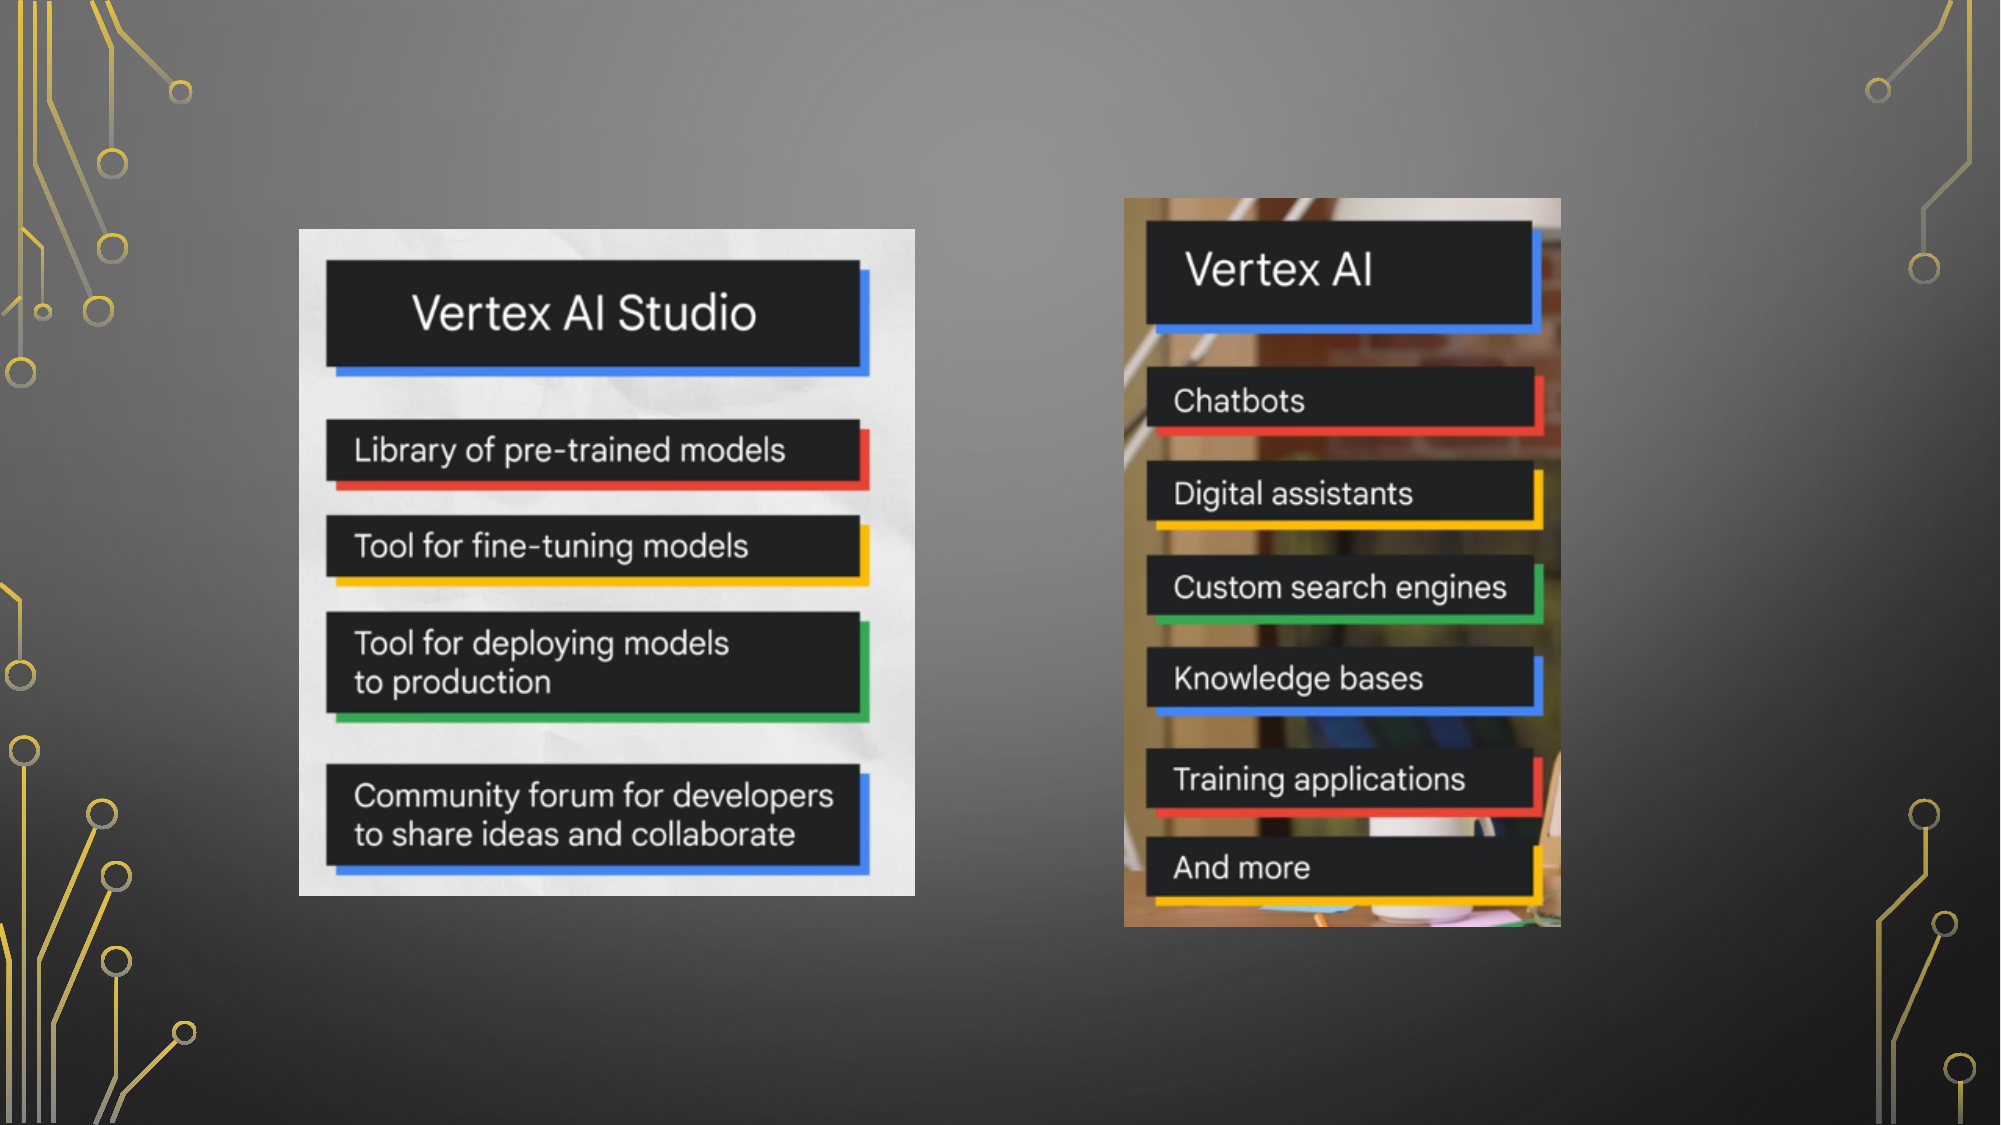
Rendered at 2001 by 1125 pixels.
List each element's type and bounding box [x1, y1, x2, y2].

picture [299, 229, 916, 896]
picture [1124, 198, 1561, 927]
